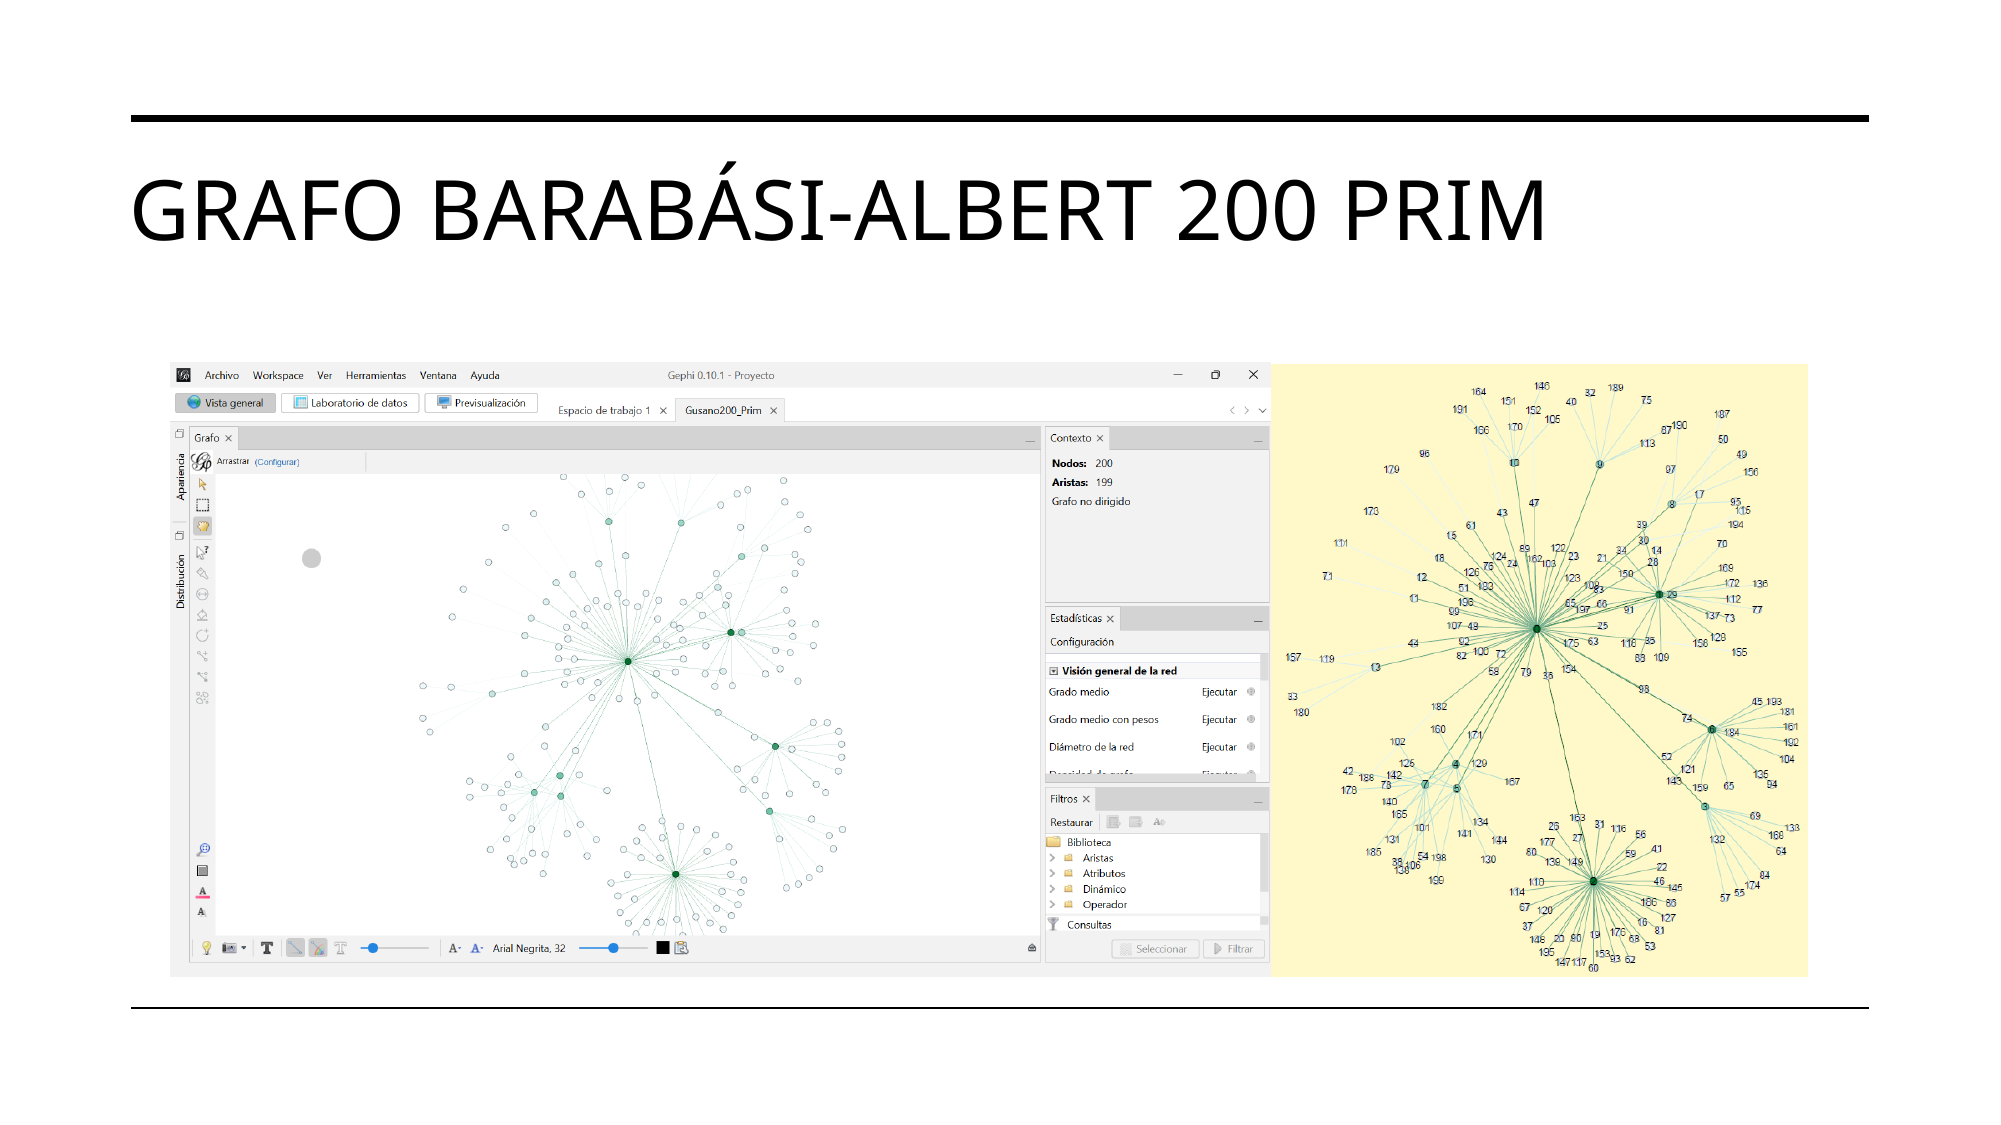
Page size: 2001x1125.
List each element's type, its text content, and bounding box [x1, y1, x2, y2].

picture [1271, 364, 1808, 977]
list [169, 362, 1271, 977]
title Grafo Barabási-Albert 200 prim [114, 149, 1869, 365]
